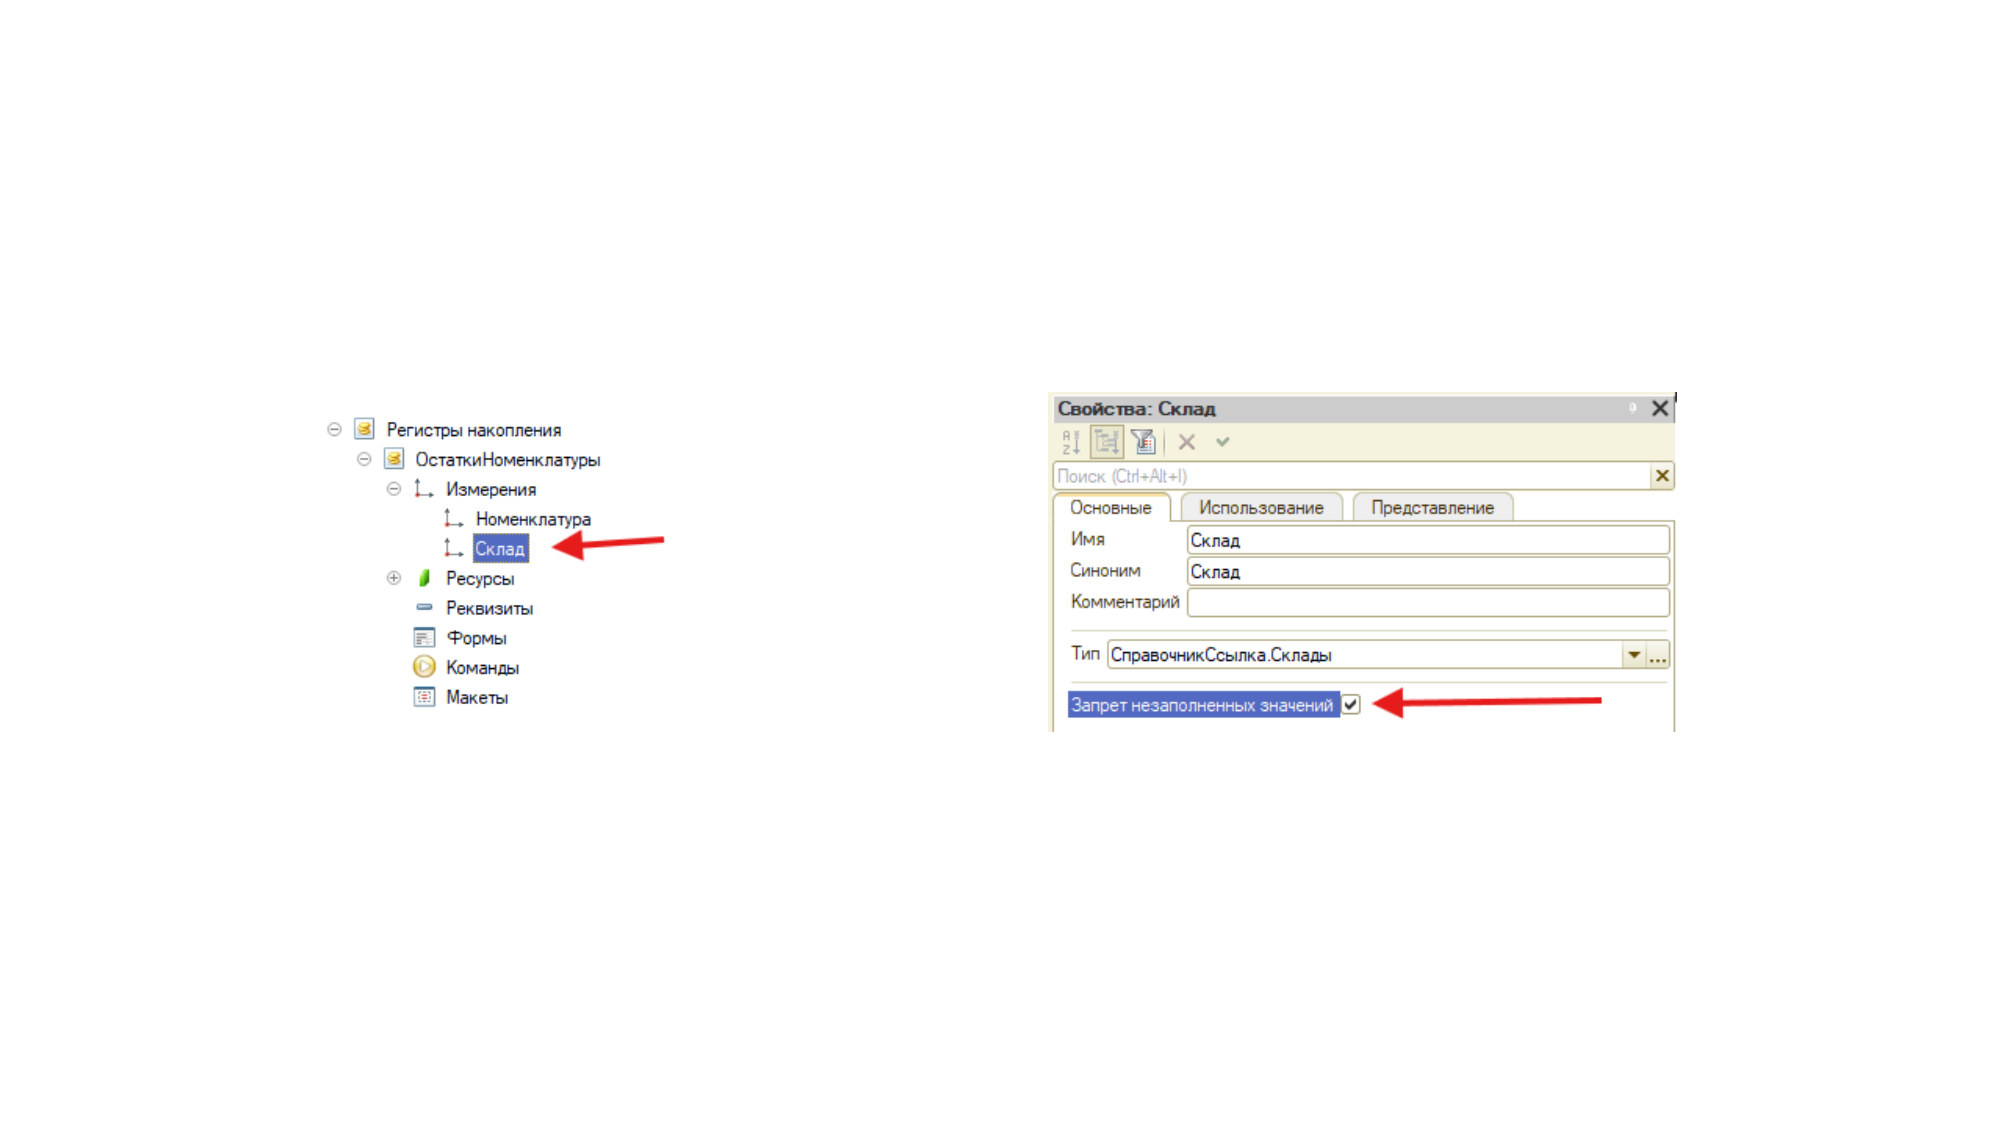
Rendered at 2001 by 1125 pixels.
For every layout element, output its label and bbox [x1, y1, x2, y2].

picture [323, 410, 694, 715]
picture [1048, 392, 1677, 732]
